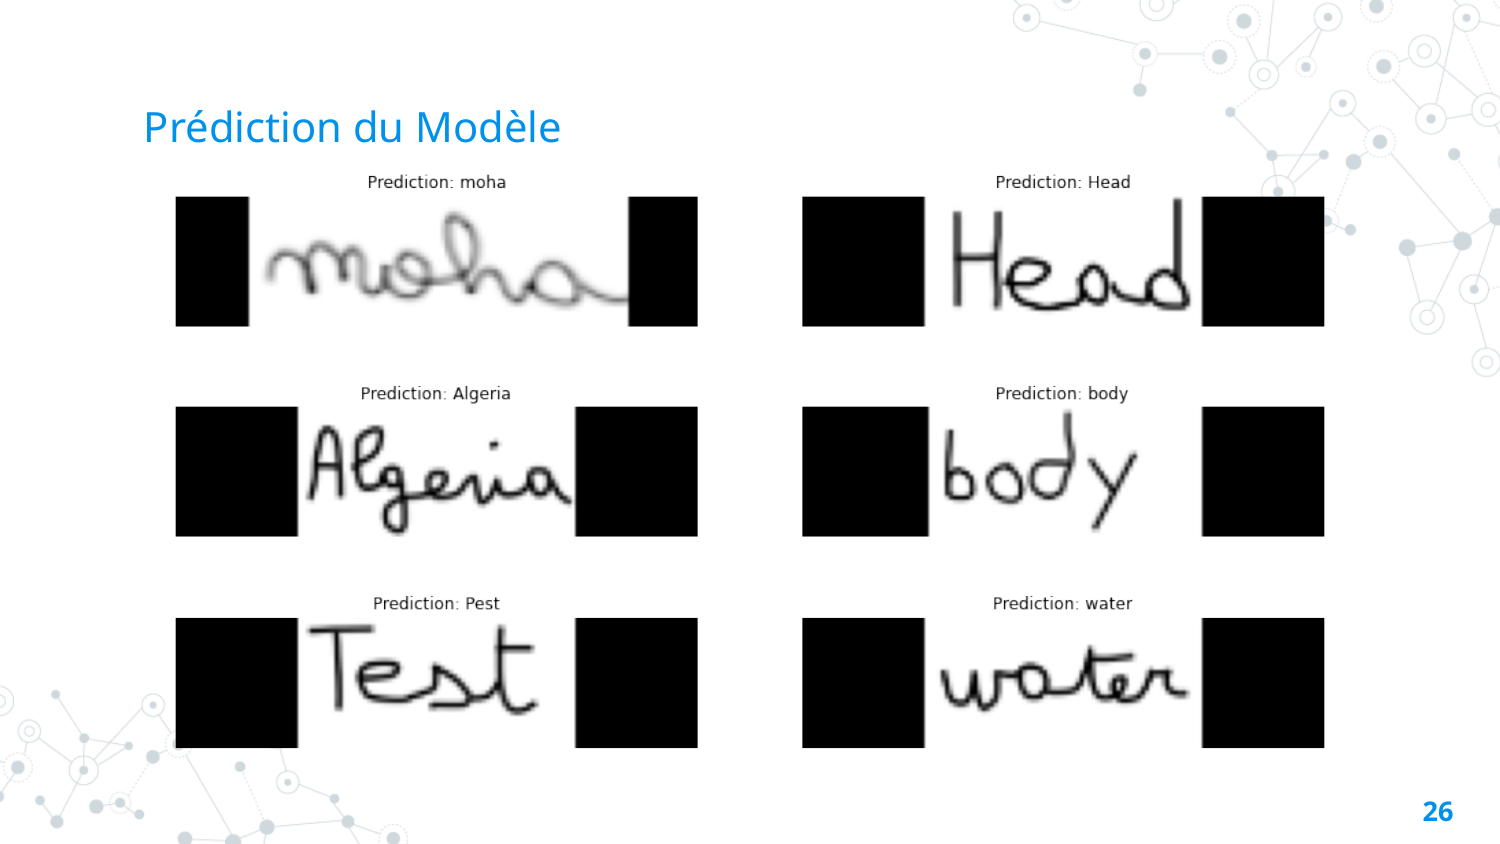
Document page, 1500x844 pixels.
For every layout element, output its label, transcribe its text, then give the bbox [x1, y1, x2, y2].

picture [0, 0, 1500, 844]
title Prédiction du Modèle [128, 50, 1372, 166]
slide_number 26 [1378, 779, 1469, 844]
